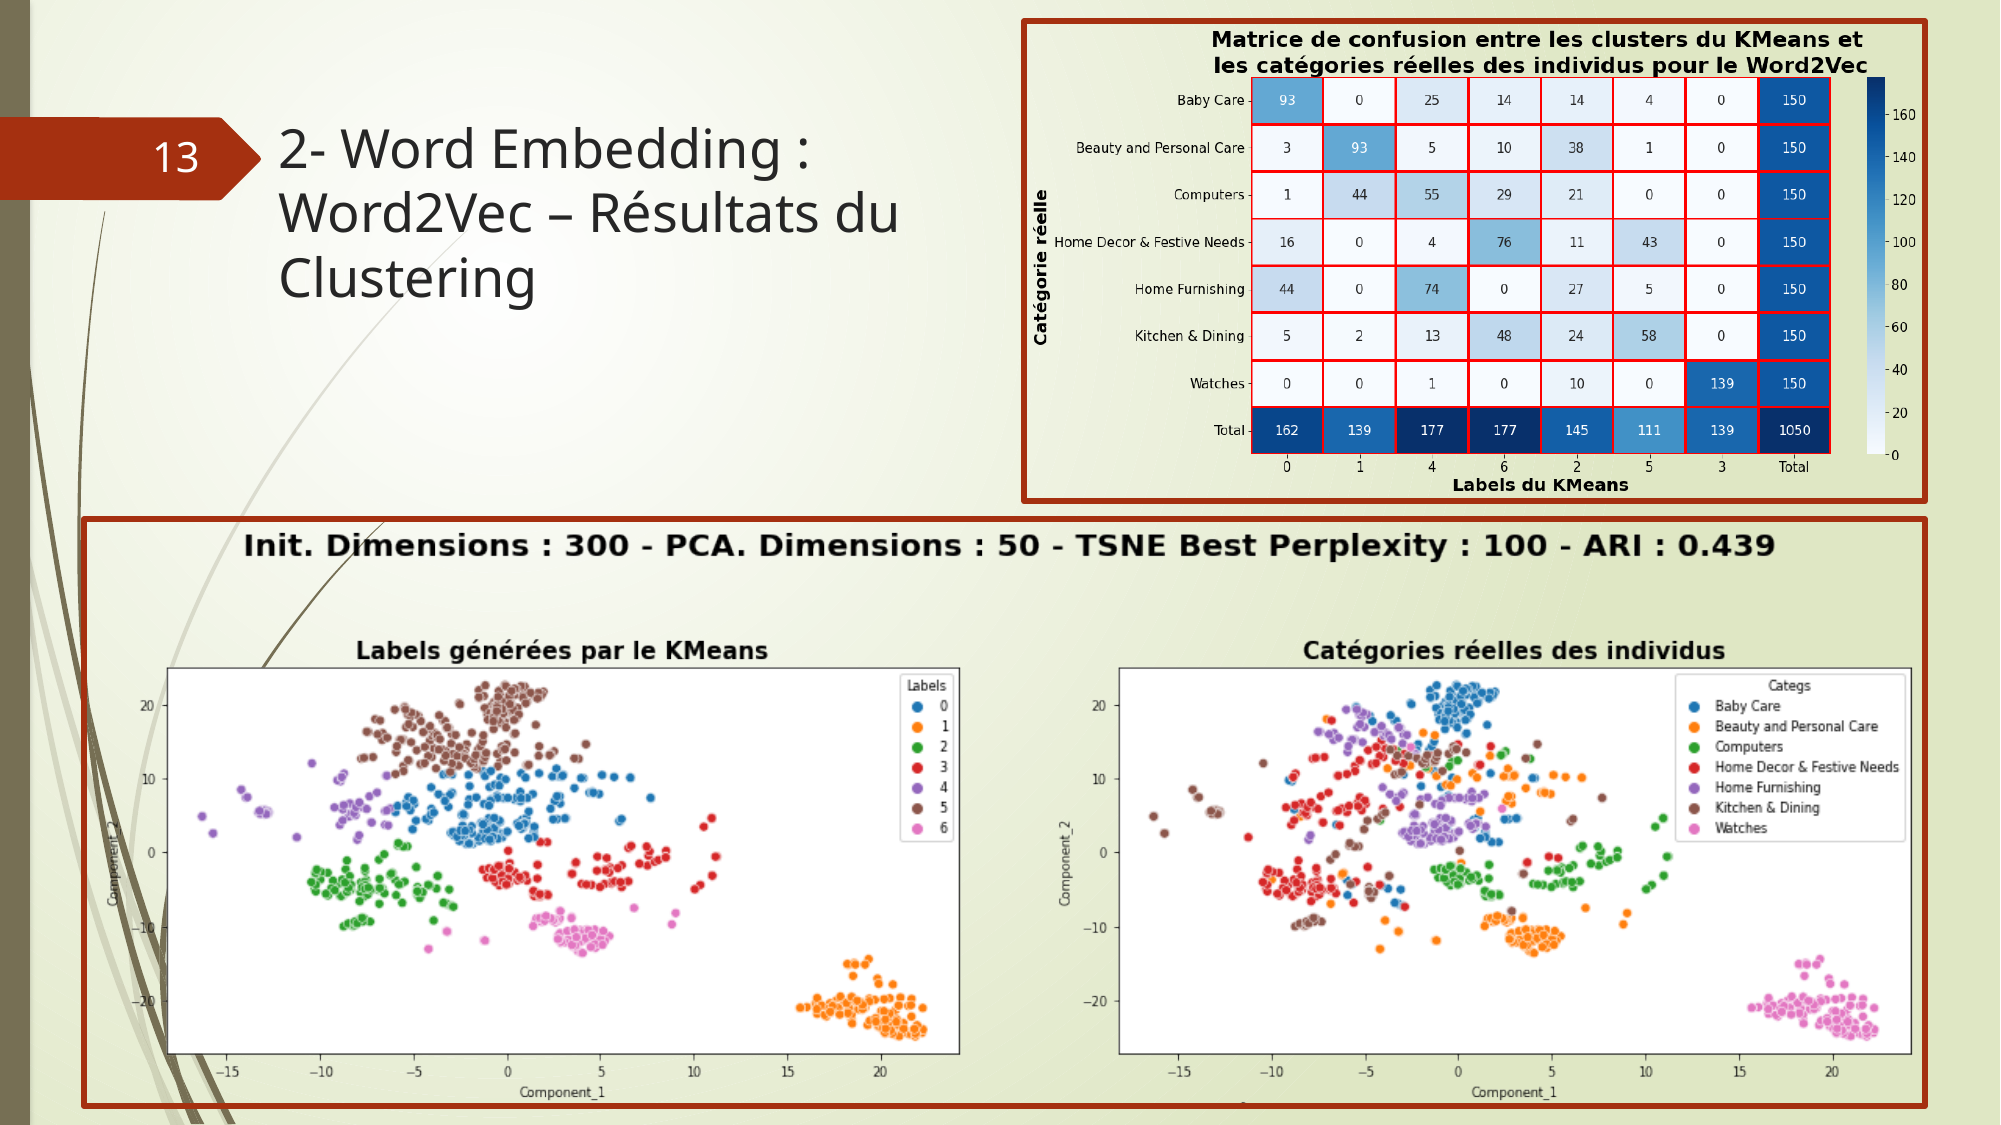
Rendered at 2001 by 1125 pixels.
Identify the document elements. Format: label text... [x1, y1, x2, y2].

picture [1027, 24, 1922, 499]
title 2- Word Embedding : Word2Vec – Résultats du Clustering [263, 106, 1005, 317]
picture [86, 522, 1922, 1104]
slide_number 13 [87, 129, 216, 190]
